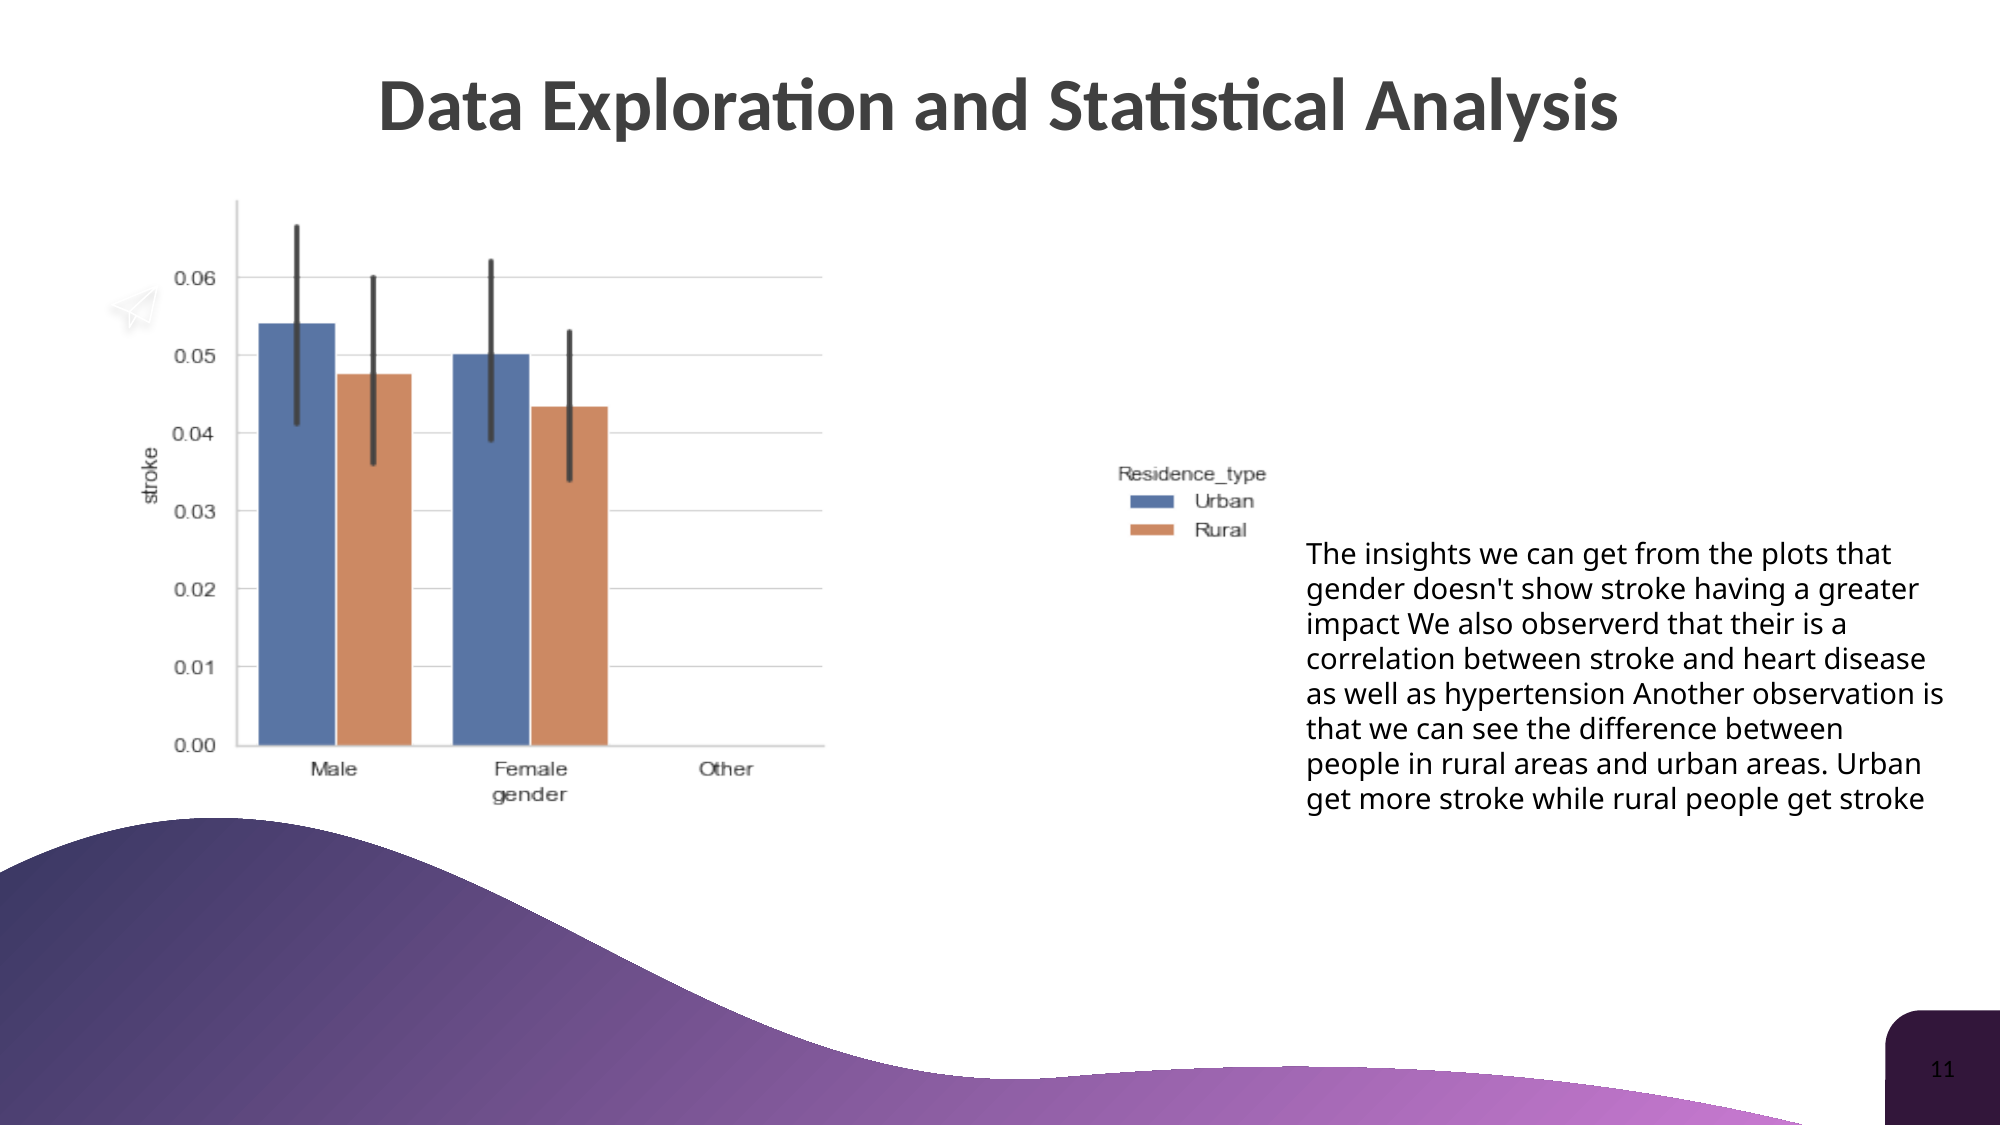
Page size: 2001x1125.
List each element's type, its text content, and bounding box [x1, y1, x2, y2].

text_box The insights we can get from the plots that gender doesn't show stroke having a greater impact We also observerd that their is a correlation between stroke and heart disease as well as hypertension Another observation is that we can see the difference between people in rural areas and urban areas. Urban get more stroke while rural people get stroke [1306, 535, 1945, 816]
text_box [0, 1065, 1803, 1125]
text_box Data Exploration and Statistical Analysis [1288, 55, 1957, 146]
slide_number 11 [1912, 1044, 1973, 1091]
picture [0, 0, 1288, 1066]
